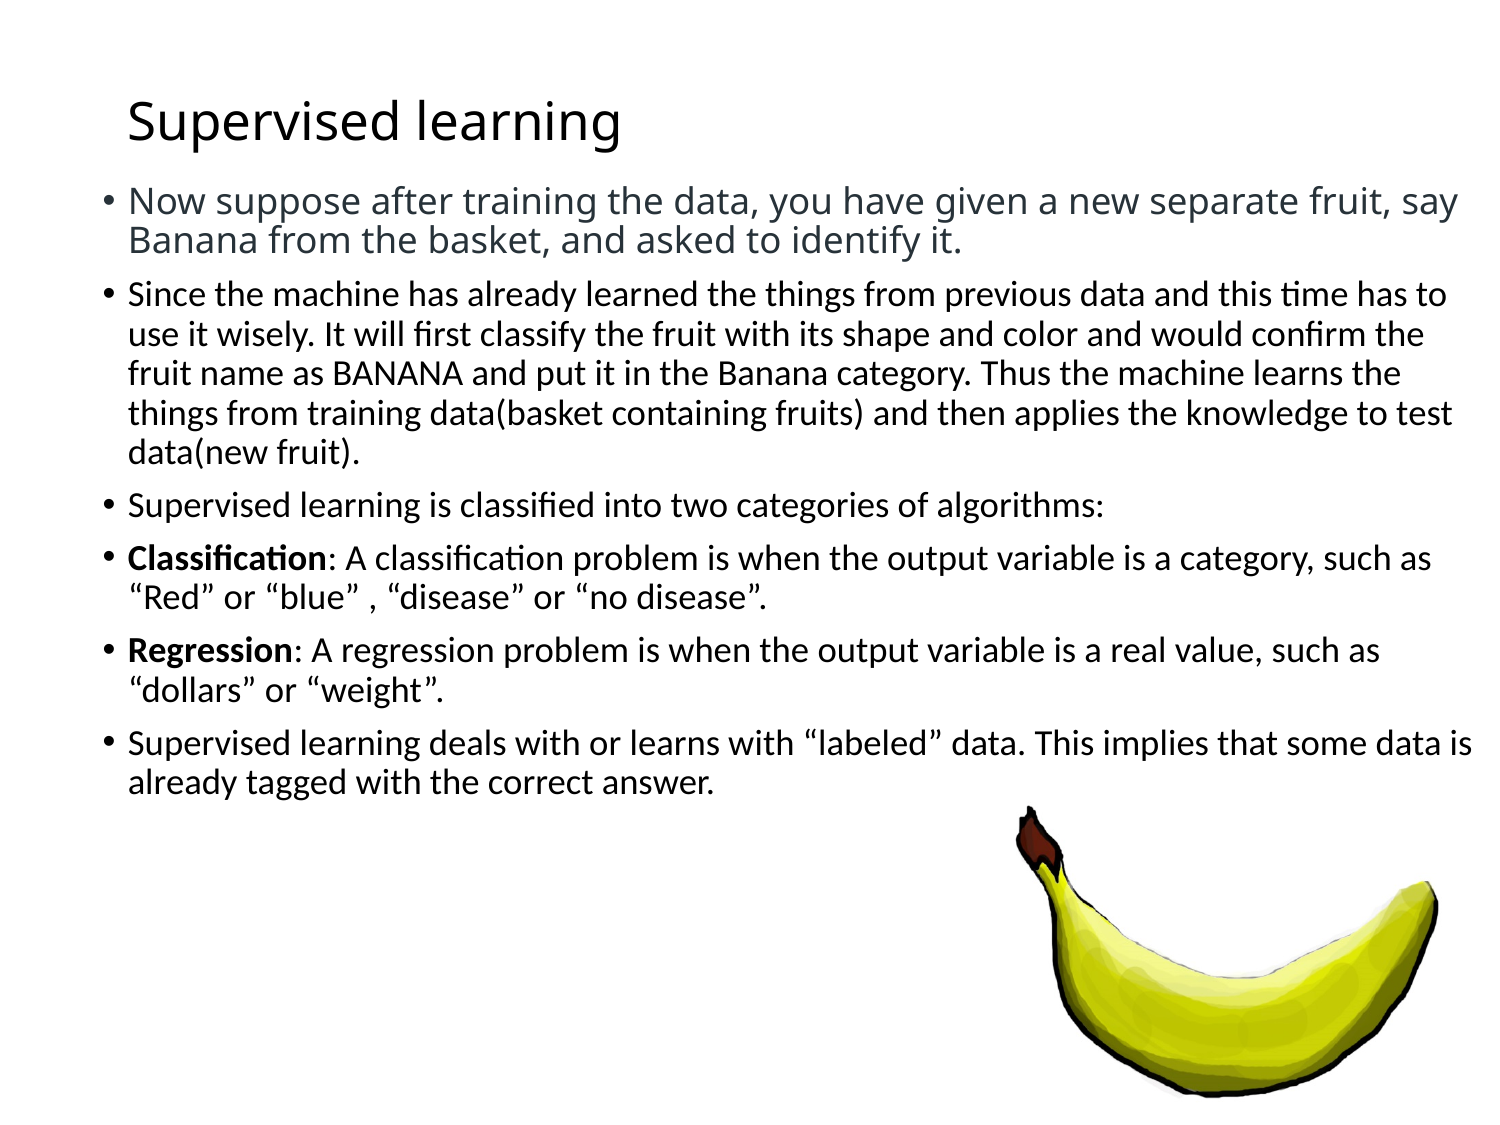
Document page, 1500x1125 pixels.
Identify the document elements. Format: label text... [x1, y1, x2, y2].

list Now suppose after training the data, you have given a new separate fruit, say Banana from the basket, and asked to identify it. Since the machine has already learned the things from previous data and this time has to use it wisely. It will first classify the fruit with its shape and color and would confirm the fruit name as BANANA and put it in the Banana category. Thus the machine learns the things from training data(basket containing fruits) and then applies the knowledge to test data(new fruit). Supervised learning is classified into two categories of algorithms: Classification: A classification problem is when the output variable is a category, such as “Red” or “blue” , “disease” or “no disease”. Regression: A regression problem is when the output variable is a real value, such as “dollars” or “weight”. Supervised learning deals with or learns with “labeled” data. This implies that some data is already tagged with the correct answer. [87, 174, 1500, 813]
picture [999, 774, 1462, 1125]
title Supervised learning [112, 87, 1294, 160]
